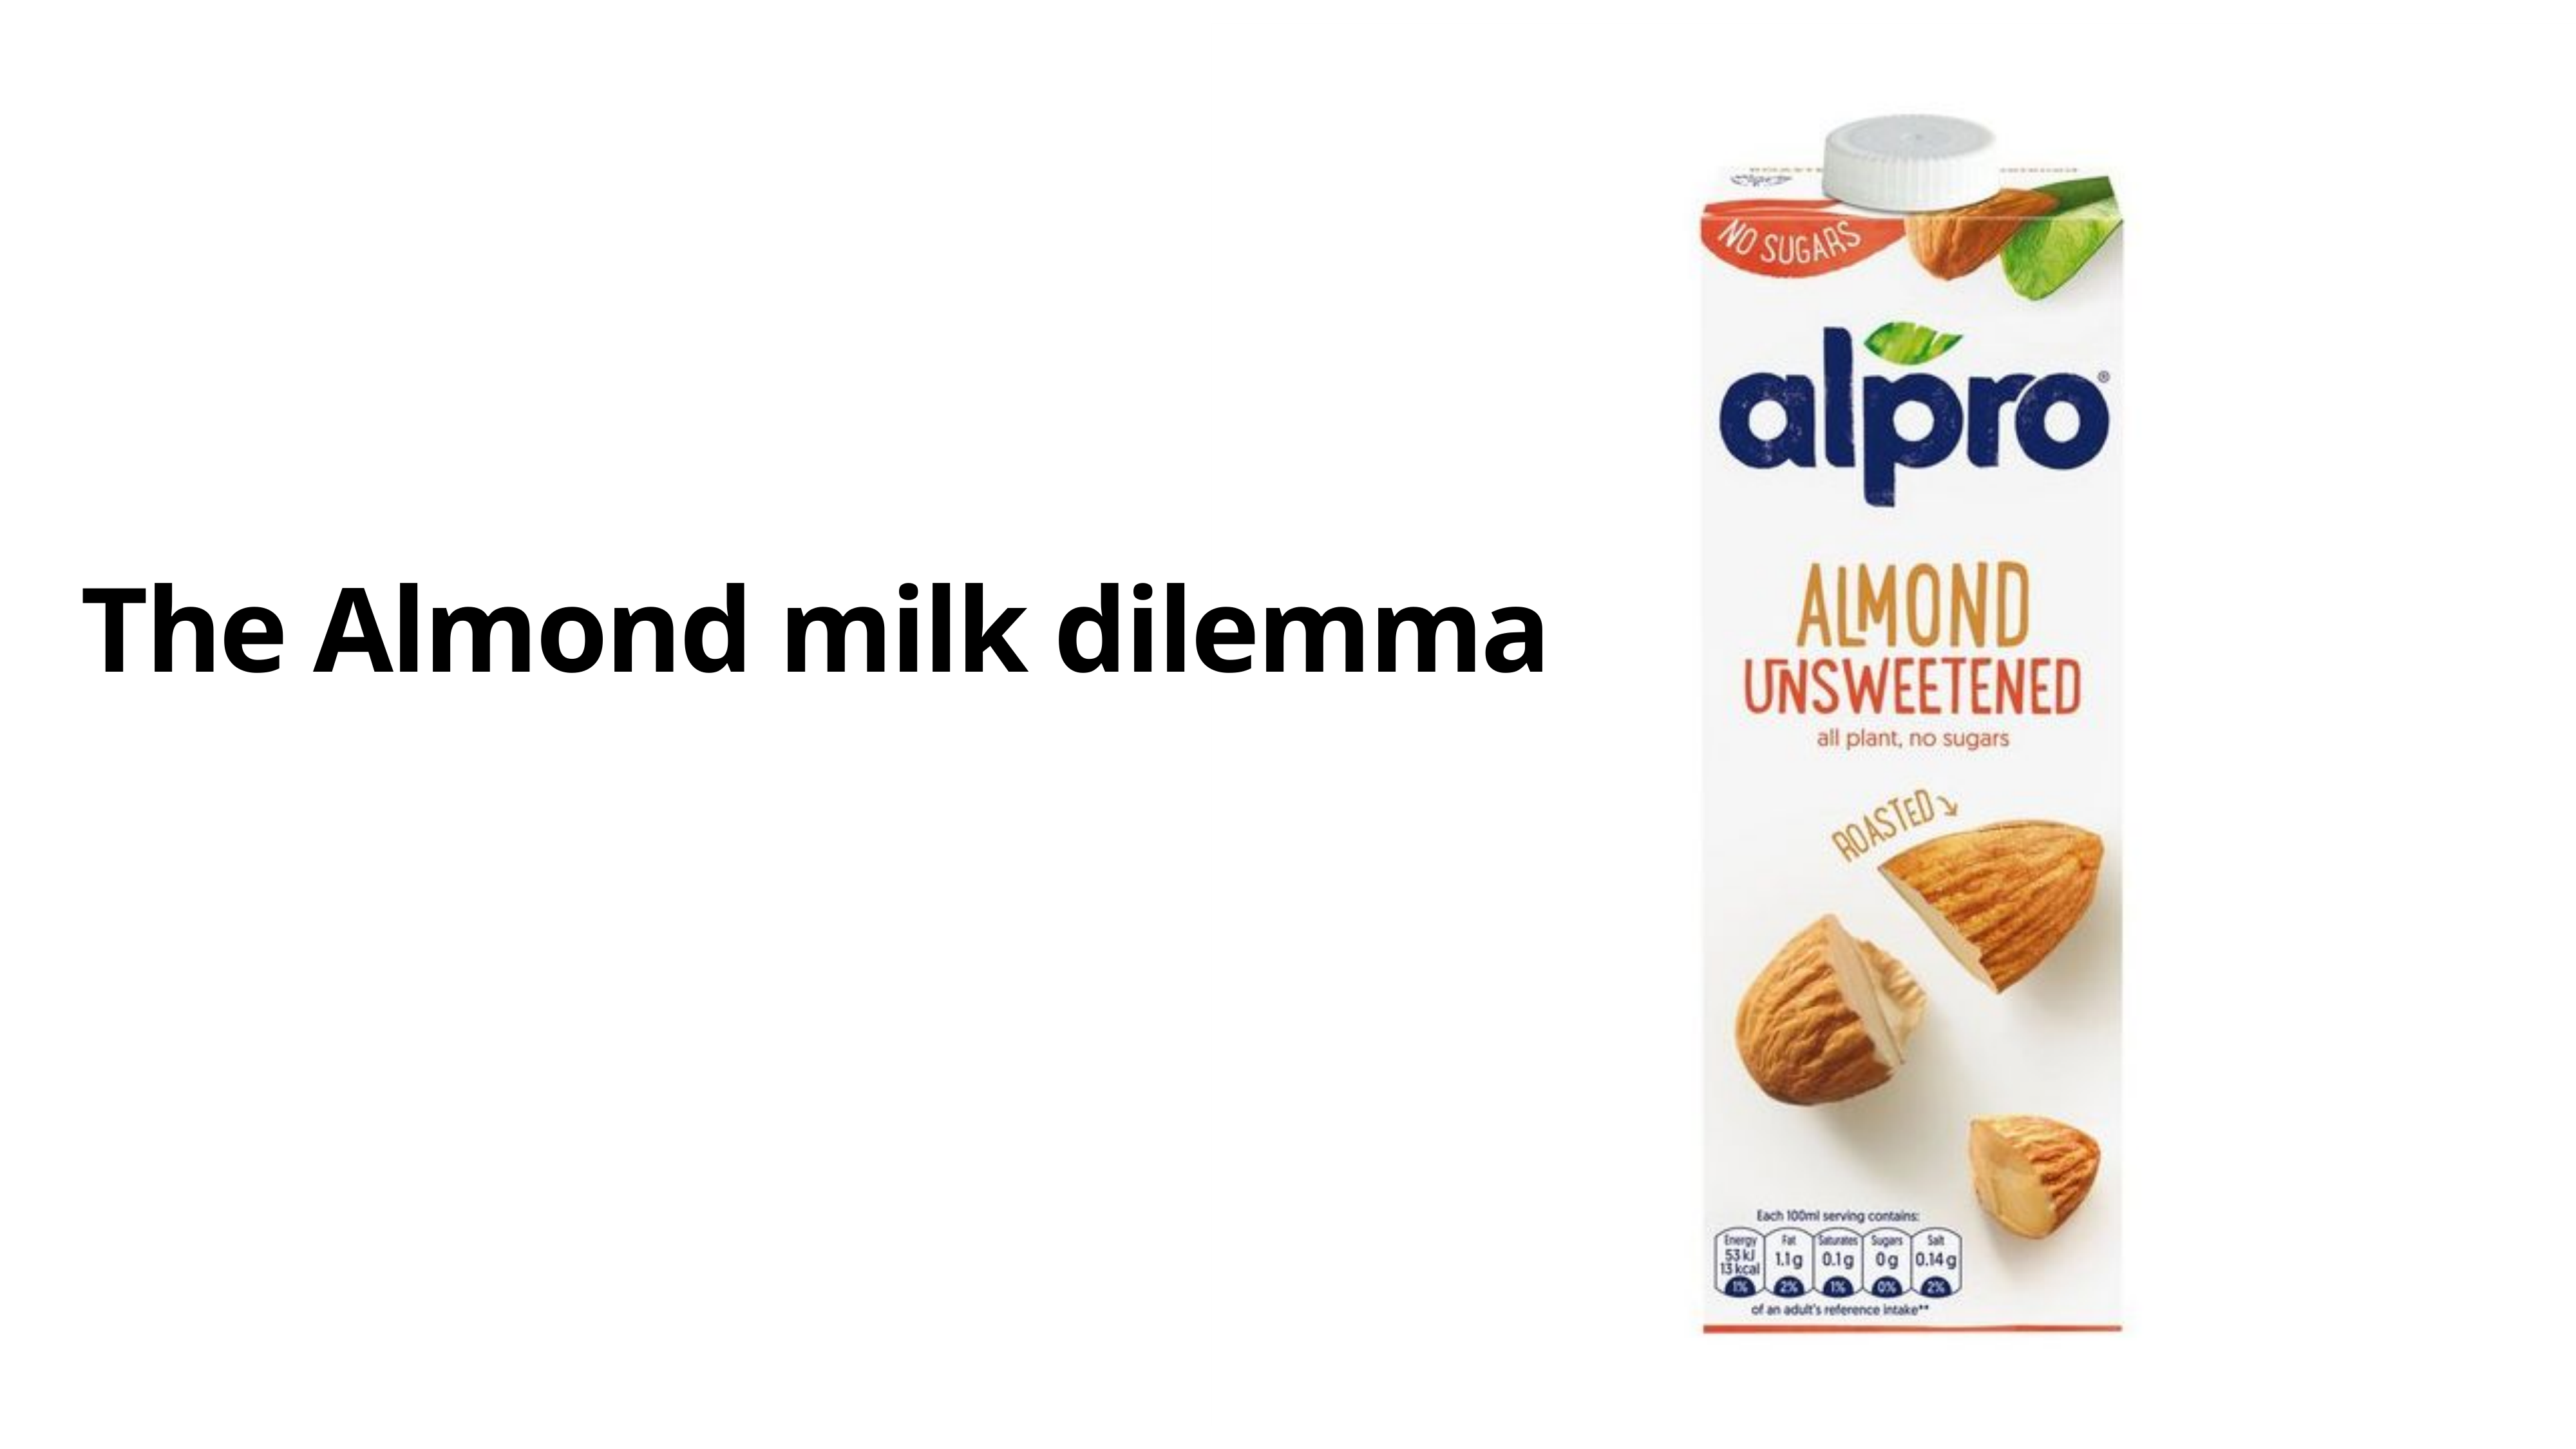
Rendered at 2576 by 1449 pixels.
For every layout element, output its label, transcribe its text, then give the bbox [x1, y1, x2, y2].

title The Almond milk dilemma [75, 576, 1211, 729]
picture [1211, 22, 2576, 1426]
